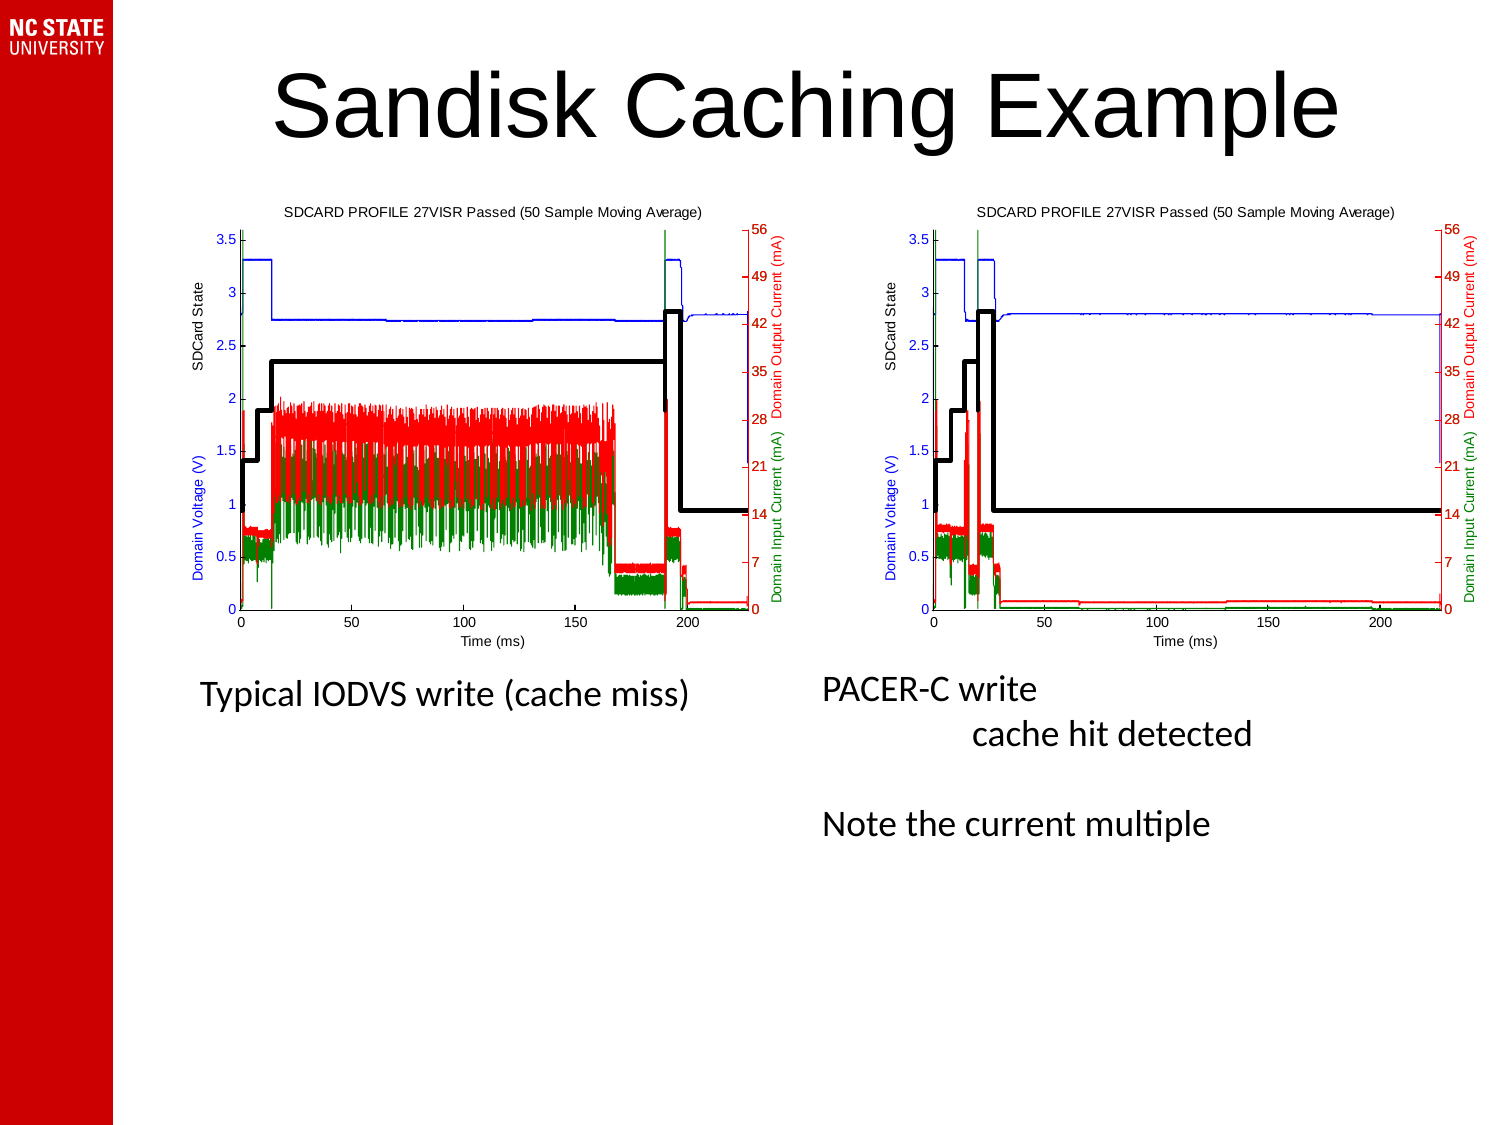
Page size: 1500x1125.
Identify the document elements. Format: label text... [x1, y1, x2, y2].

text_box PACER-C write cache hit detected Note the current multiple [807, 656, 1430, 897]
picture [0, 0, 113, 1125]
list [184, 194, 808, 663]
picture [877, 194, 1500, 663]
text_box Typical IODVS write (cache miss) [185, 669, 807, 722]
title Sandisk Caching Example [114, 7, 1500, 195]
